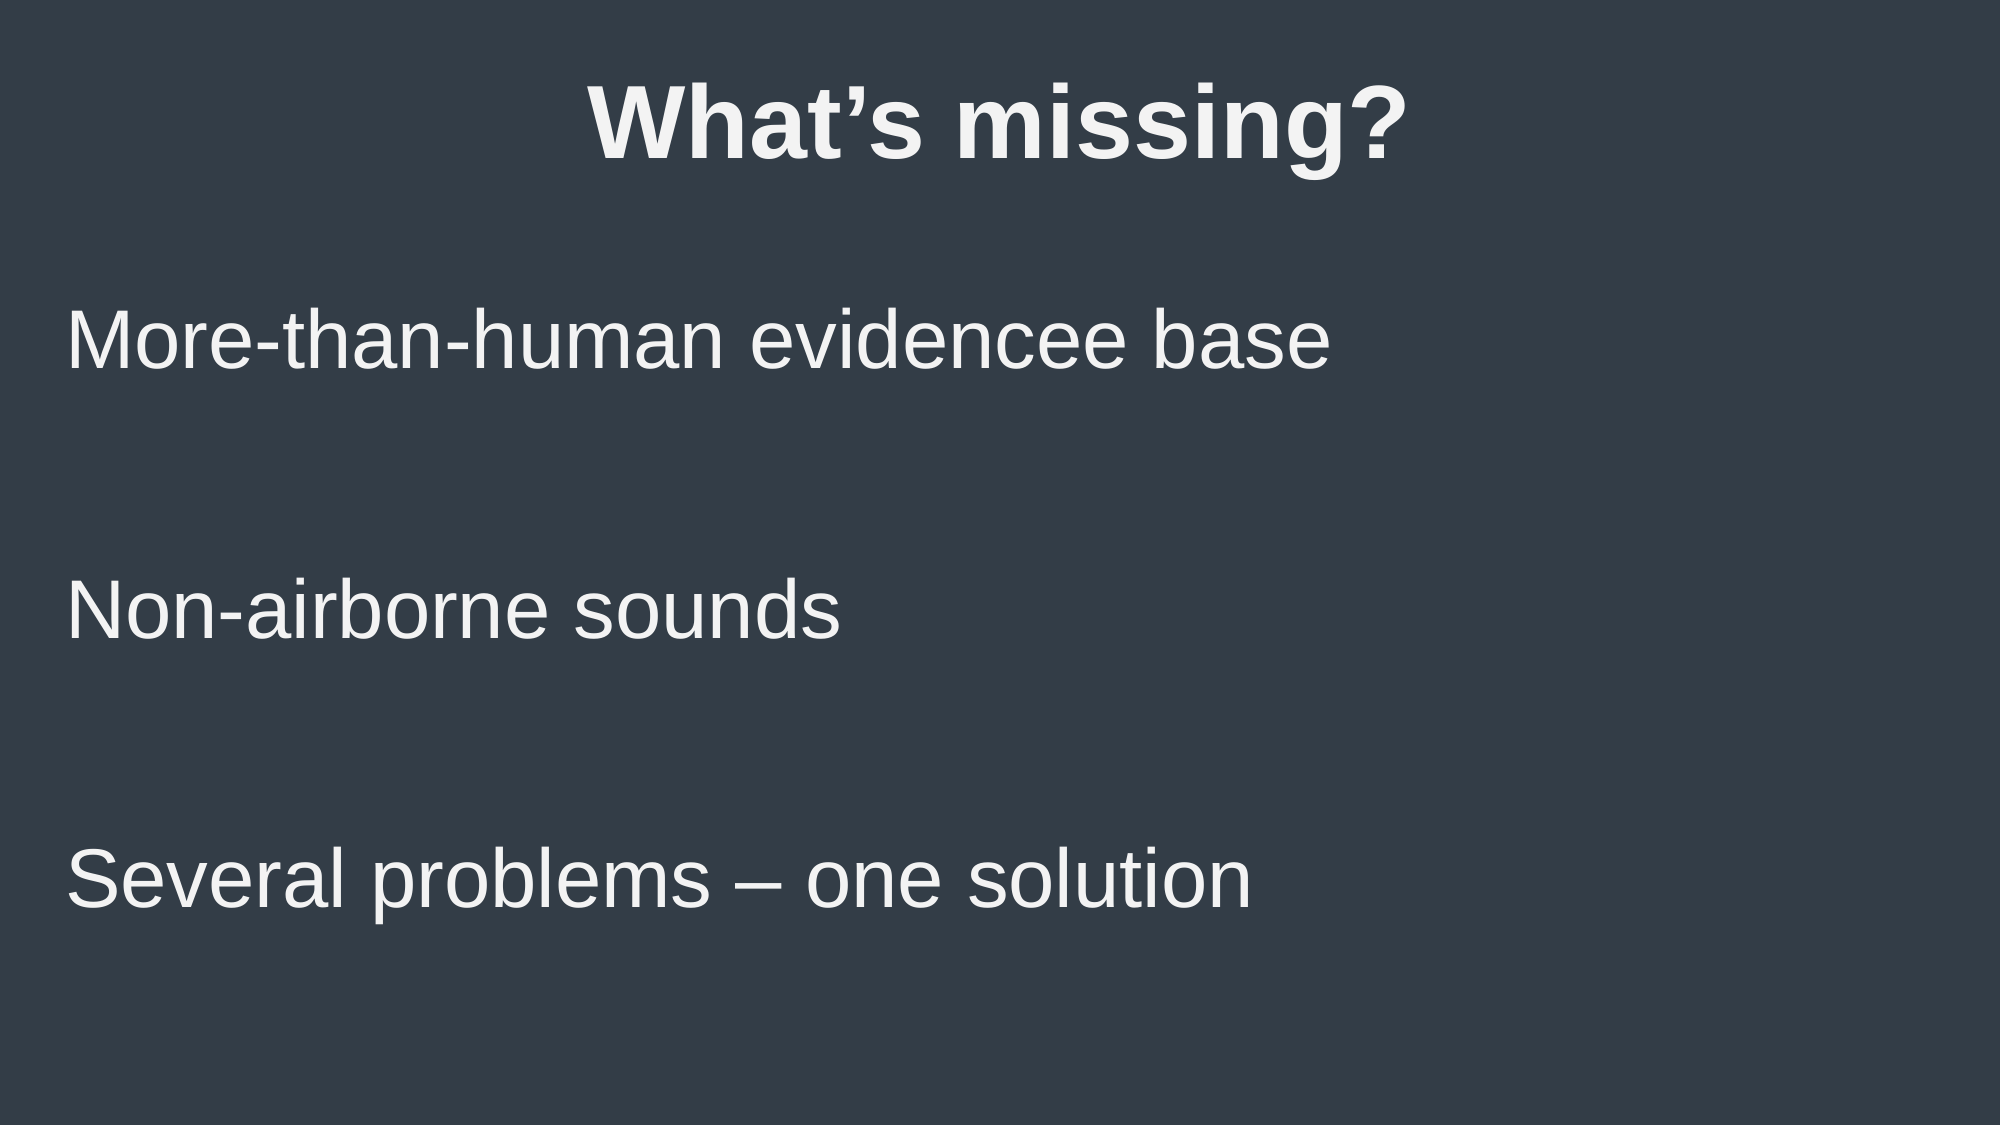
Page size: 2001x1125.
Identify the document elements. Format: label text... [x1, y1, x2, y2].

text_box More-than-human evidencee base Non-airborne sounds Several problems – one solution [50, 263, 1571, 1033]
title What’s missing? [35, 52, 1965, 176]
